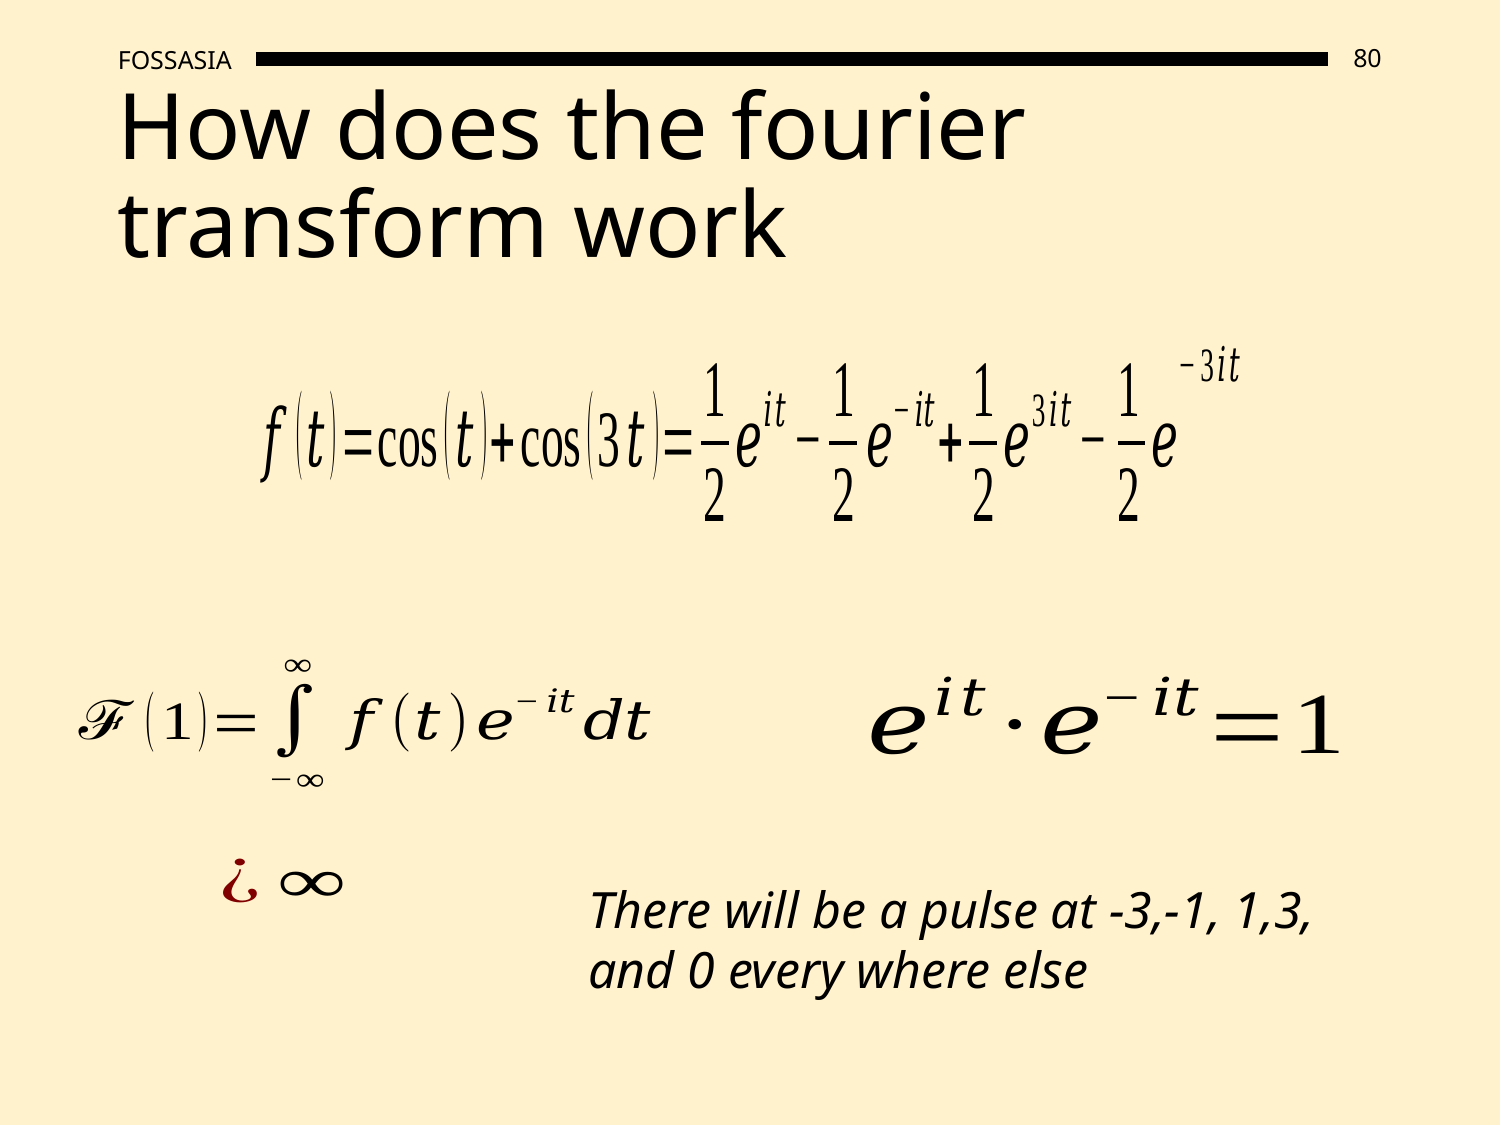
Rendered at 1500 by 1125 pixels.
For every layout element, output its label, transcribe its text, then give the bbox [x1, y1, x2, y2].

title How does the fourier transform work [103, 80, 1397, 278]
text_box There will be a pulse at -3,-1, 1,3, and 0 every where else [573, 871, 1397, 1007]
